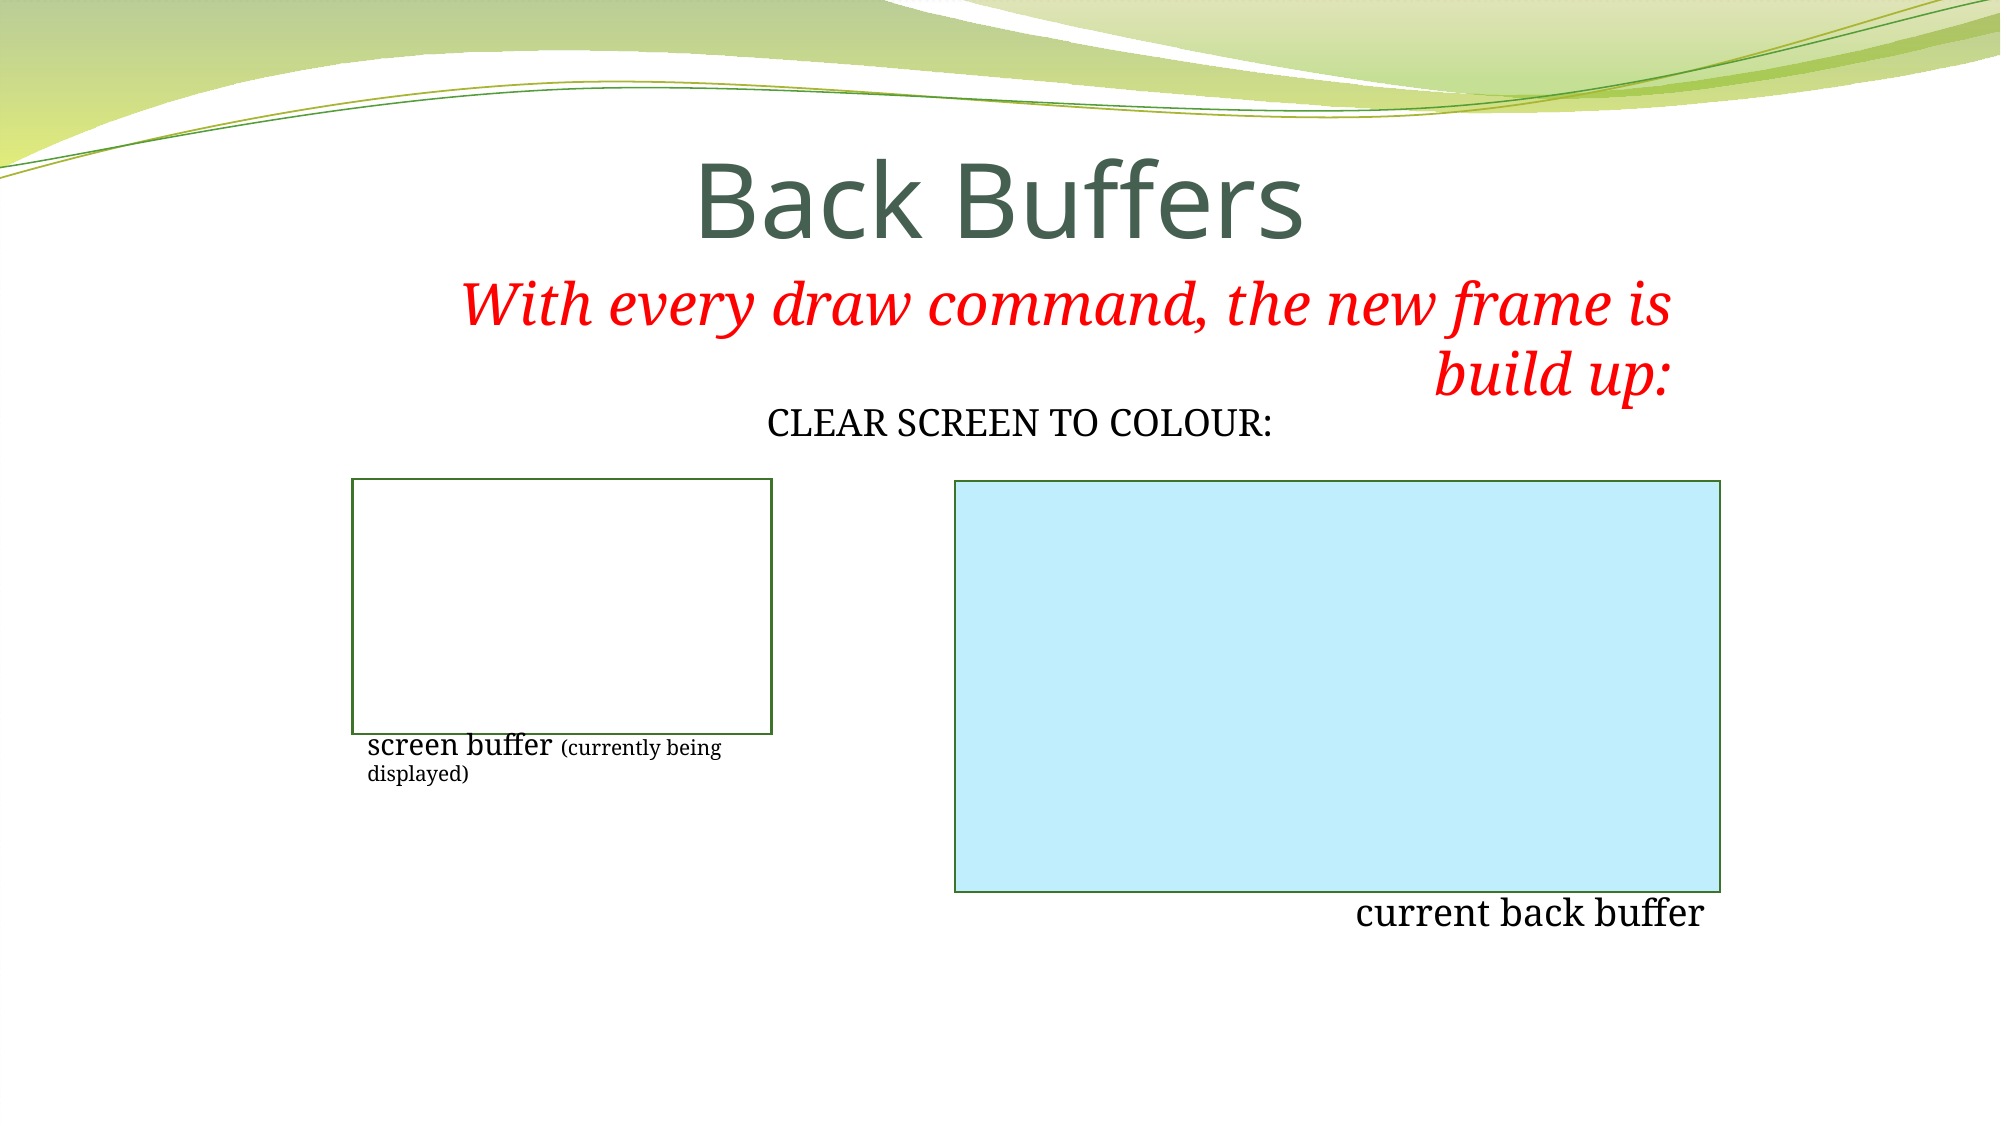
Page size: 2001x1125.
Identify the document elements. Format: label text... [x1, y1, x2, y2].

text_box [351, 478, 773, 735]
text_box screen buffer (currently being displayed) [352, 718, 772, 794]
text_box CLEAR SCREEN TO COLOUR: [352, 391, 1688, 452]
text_box With every draw command, the new frame is build up: [352, 259, 1688, 391]
text_box current back buffer [1301, 881, 1721, 942]
text_box [954, 480, 1721, 893]
title Back Buffers [99, 115, 1900, 260]
